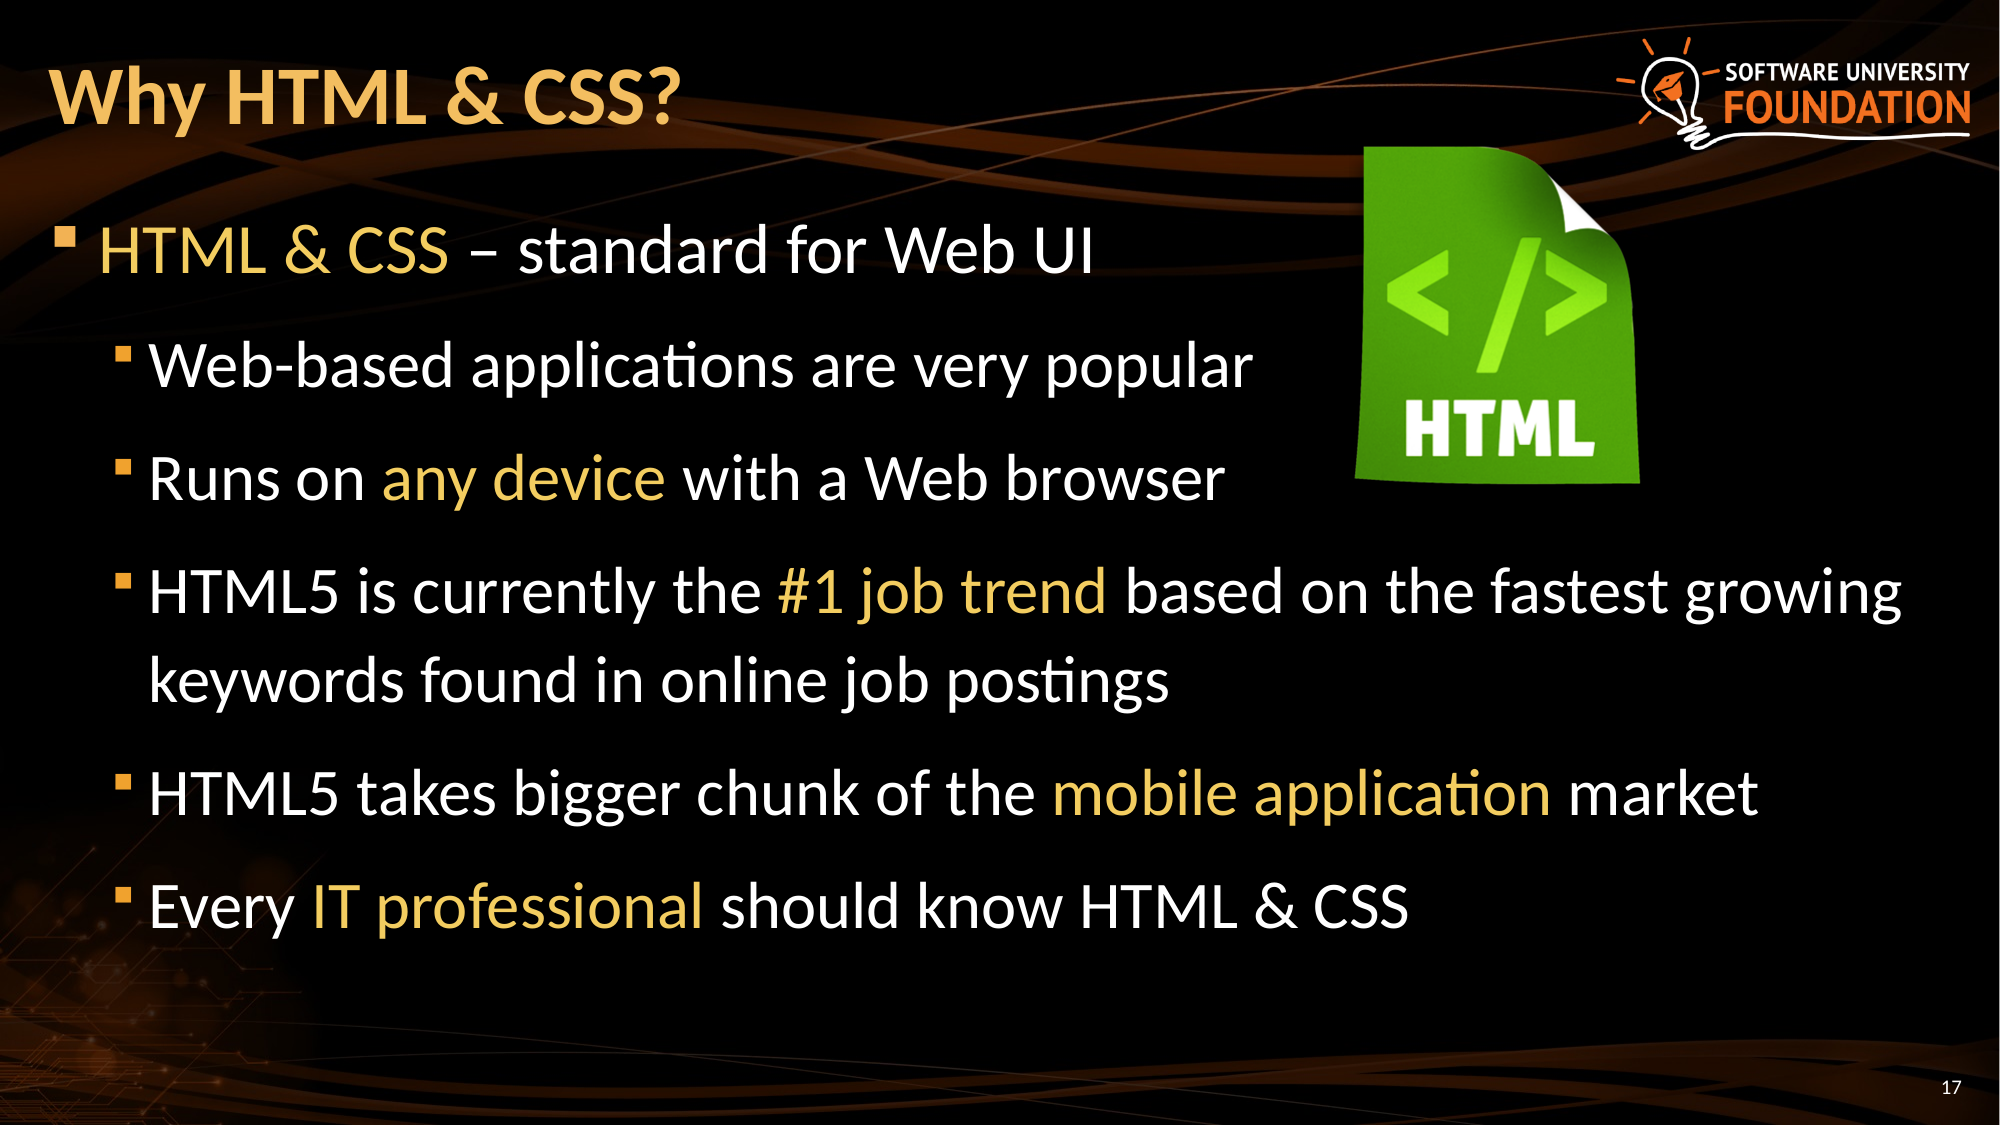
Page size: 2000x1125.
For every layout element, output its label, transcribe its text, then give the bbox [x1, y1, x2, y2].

list HTML & CSS – standard for Web UI Web-based applications are very popular Runs on any device with a Web browser HTML5 is currently the #1 job trend based on the fastest growing keywords found in online job postings HTML5 takes bigger chunk of the mobile application market Every IT professional should know HTML & CSS [31, 188, 1968, 1103]
title Why HTML & CSS? [30, 6, 1602, 189]
picture [0, 0, 2000, 1125]
